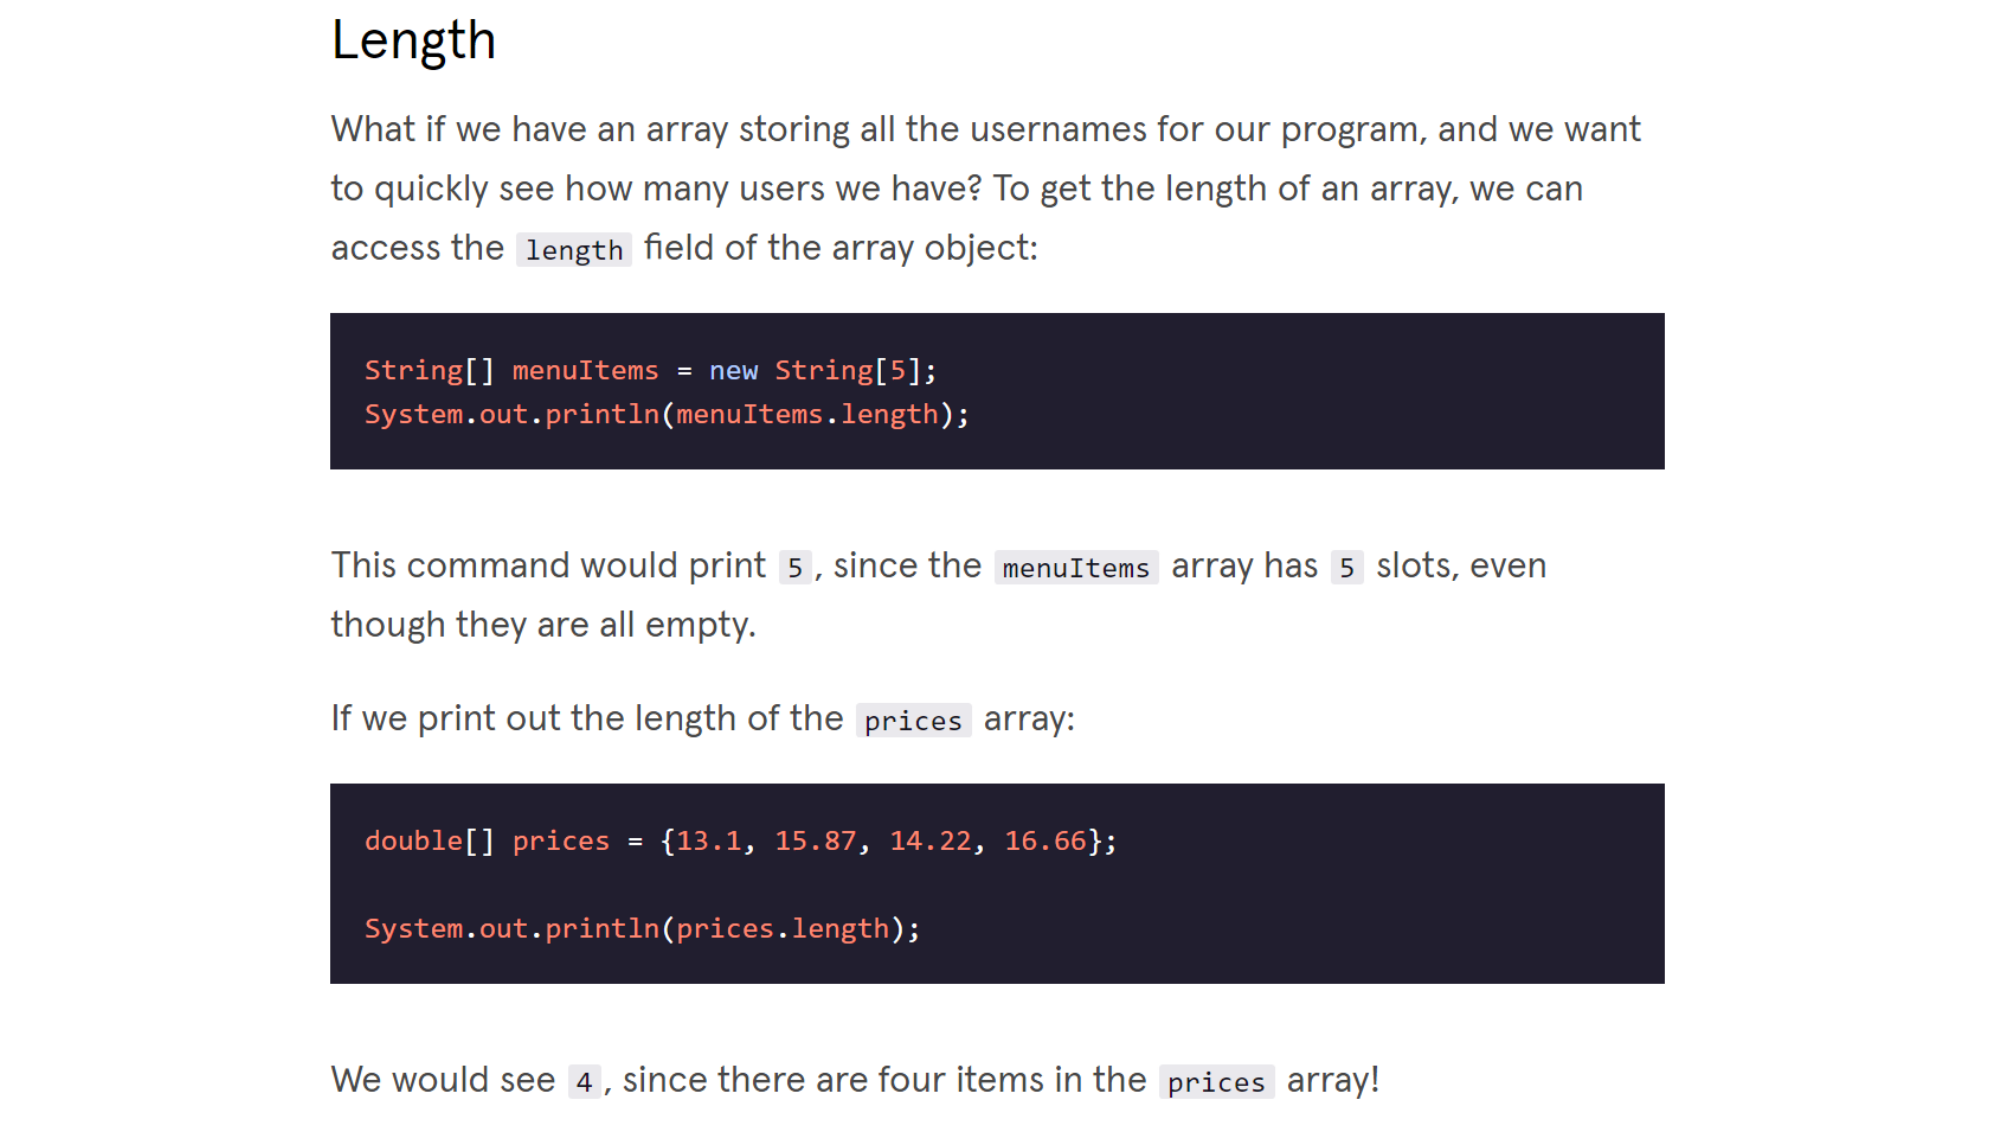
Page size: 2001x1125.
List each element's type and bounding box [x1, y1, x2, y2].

picture [309, 0, 1691, 1125]
